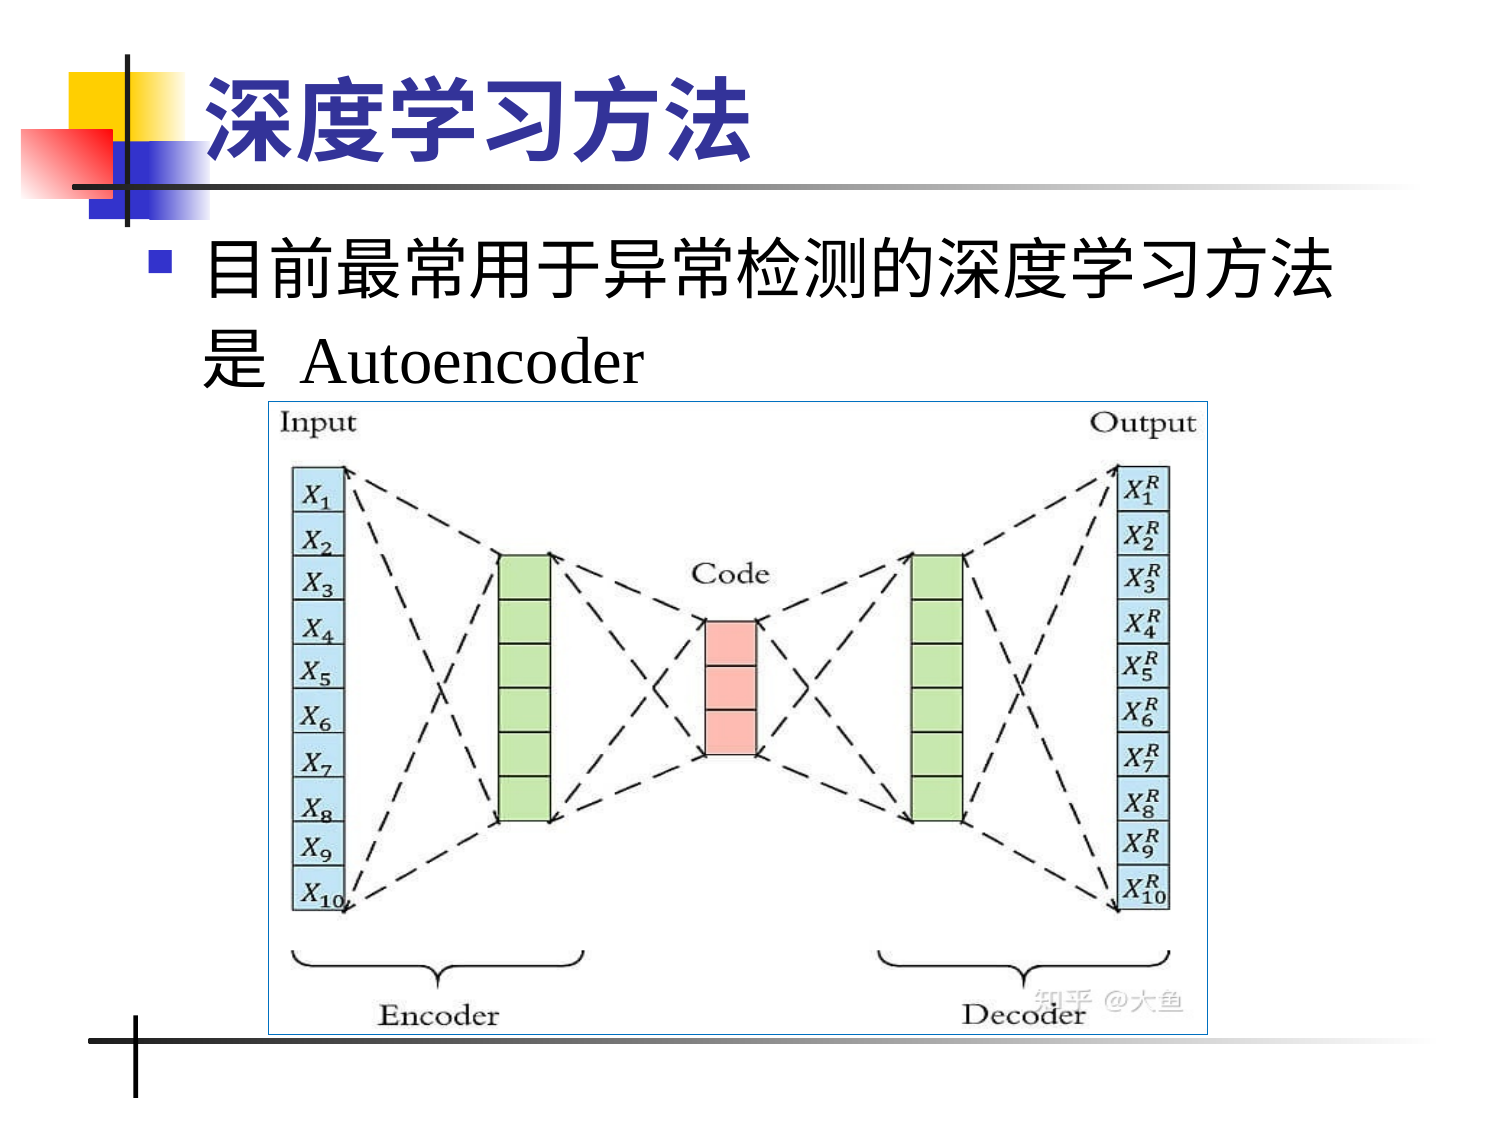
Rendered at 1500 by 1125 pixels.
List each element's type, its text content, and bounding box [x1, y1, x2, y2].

title 深度学习方法 [188, 23, 1468, 181]
list 目前最常用于异常检测的深度学习方法是 Autoencoder [130, 209, 1406, 886]
picture [267, 401, 1209, 1036]
